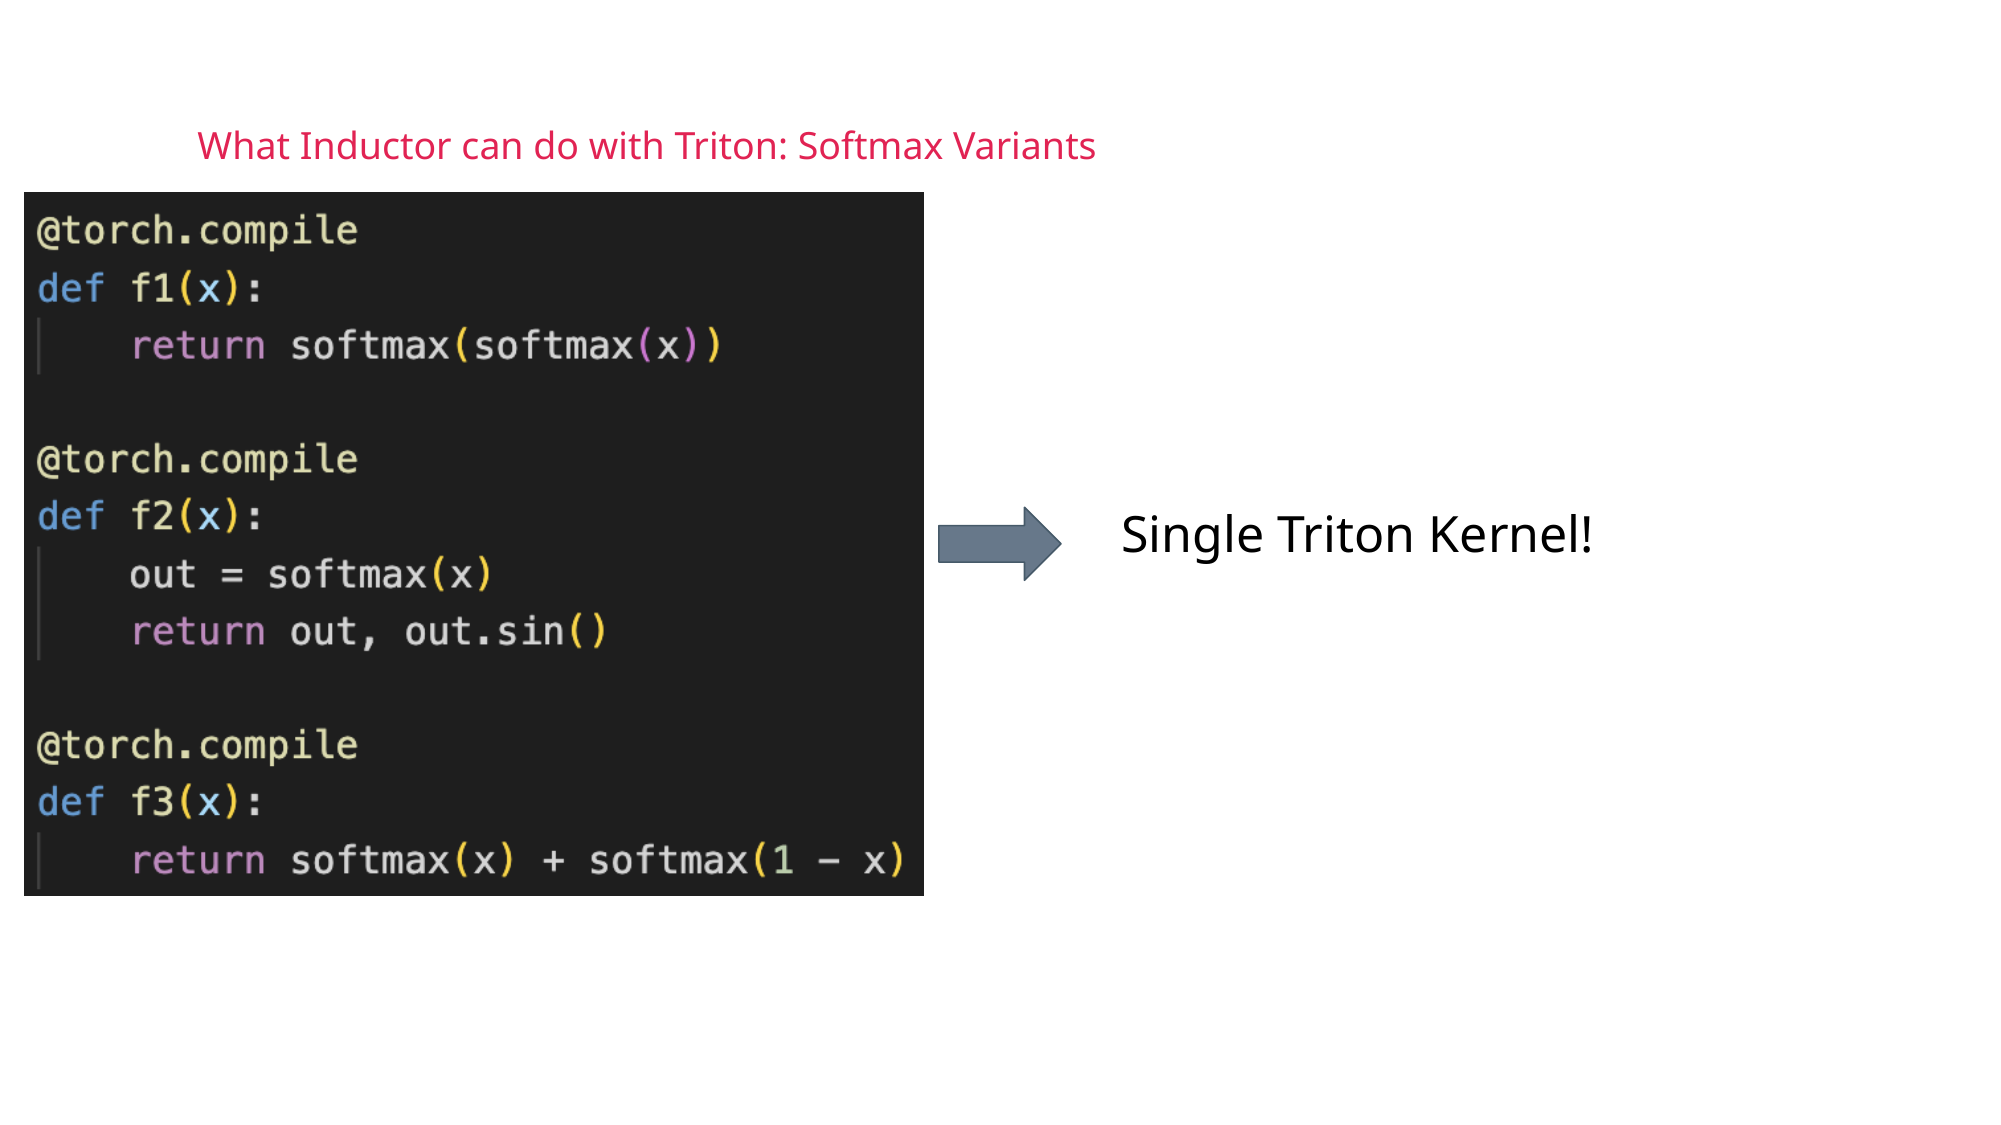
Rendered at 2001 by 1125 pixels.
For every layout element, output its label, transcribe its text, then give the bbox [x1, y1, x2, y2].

text_box [938, 507, 1062, 581]
text_box Single Triton Kernel! [1106, 487, 1634, 561]
text_box What Inductor can do with Triton: Softmax Variants [197, 121, 1668, 167]
picture [24, 192, 924, 896]
